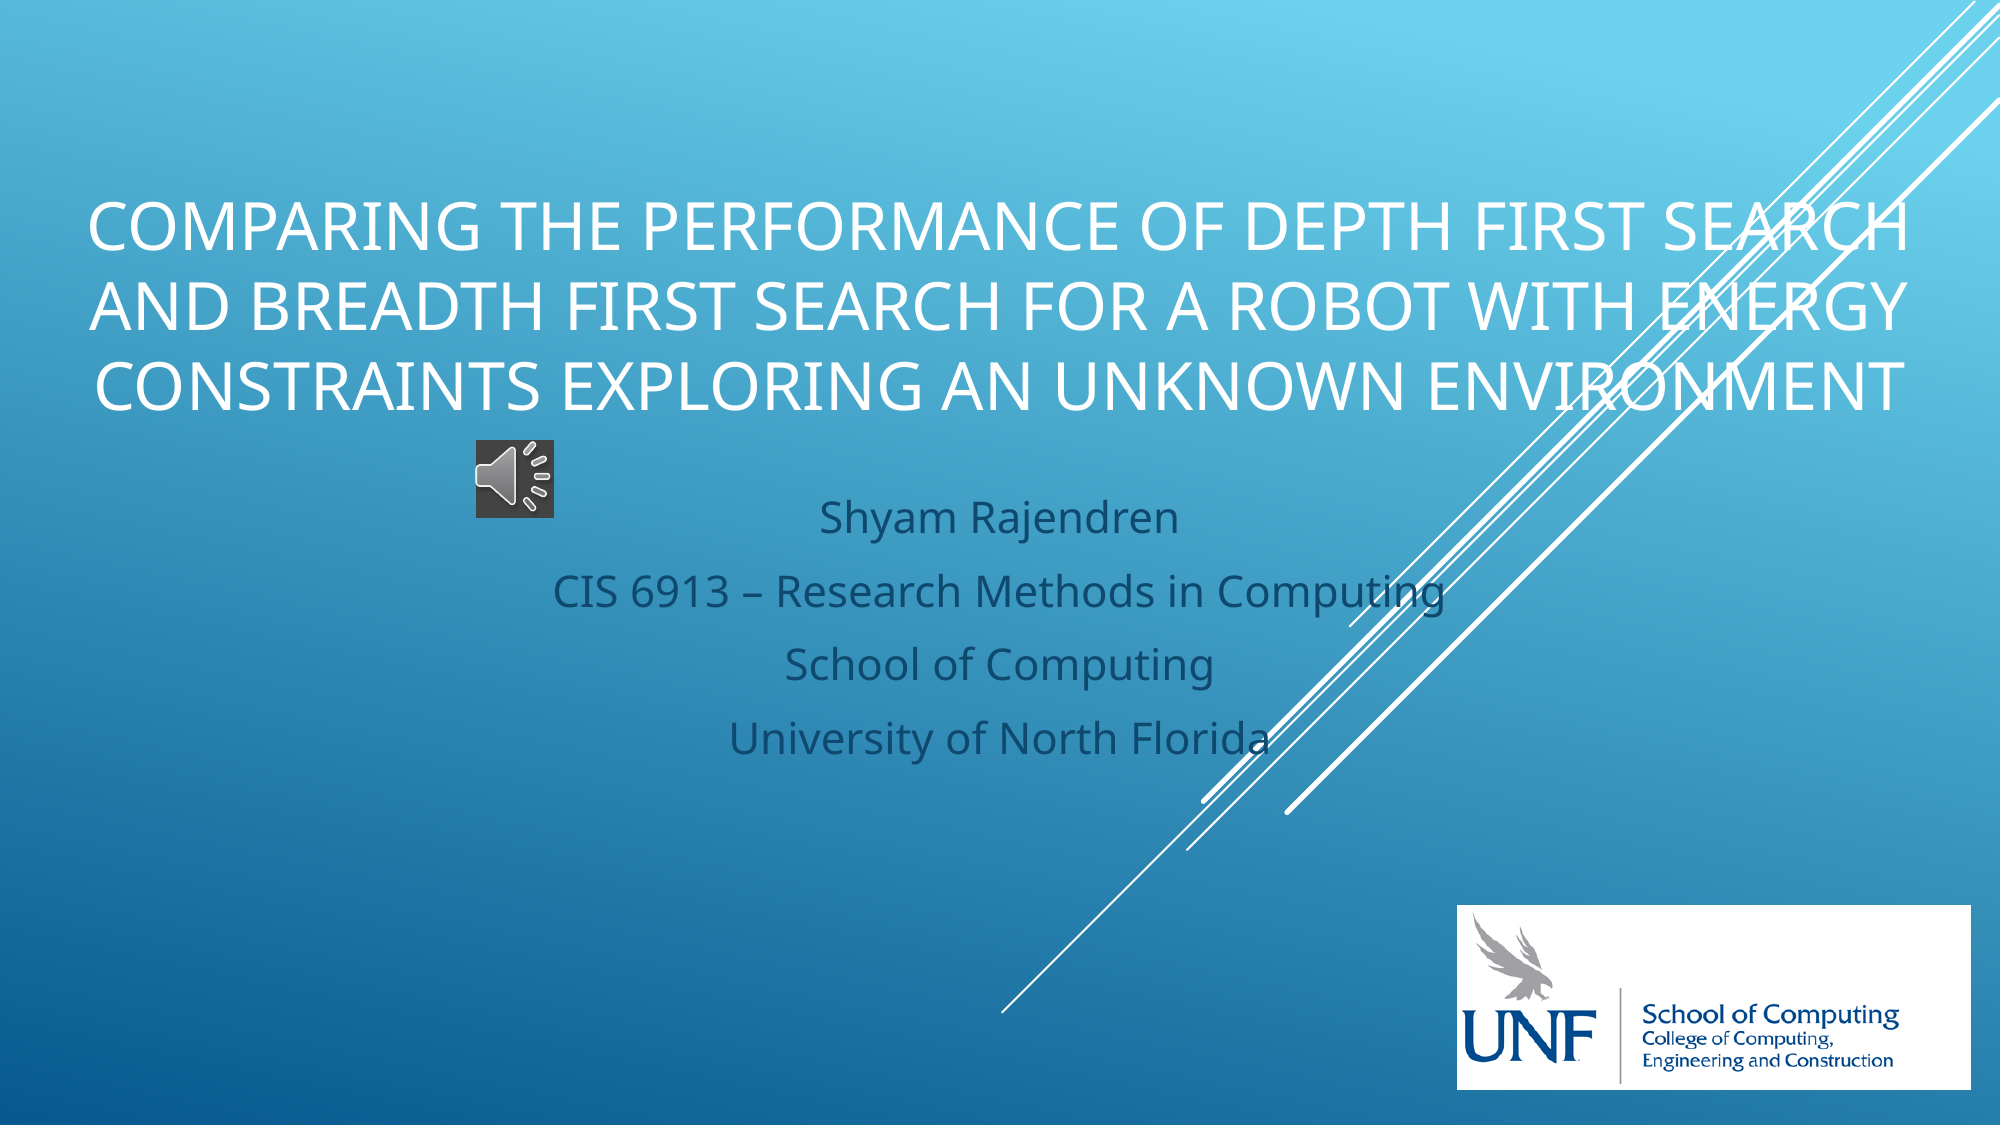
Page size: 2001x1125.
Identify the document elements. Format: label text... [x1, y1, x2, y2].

picture [474, 438, 556, 519]
subtitle Shyam Rajendren CIS 6913 – Research Methods in Computing School of Computing University of North Florida [474, 482, 1525, 802]
title Comparing the Performance of Depth First Search and Breadth First Search for a Robot with Energy Constraints Exploring an Unknown Environment [65, 62, 1935, 431]
picture [1457, 904, 1971, 1091]
